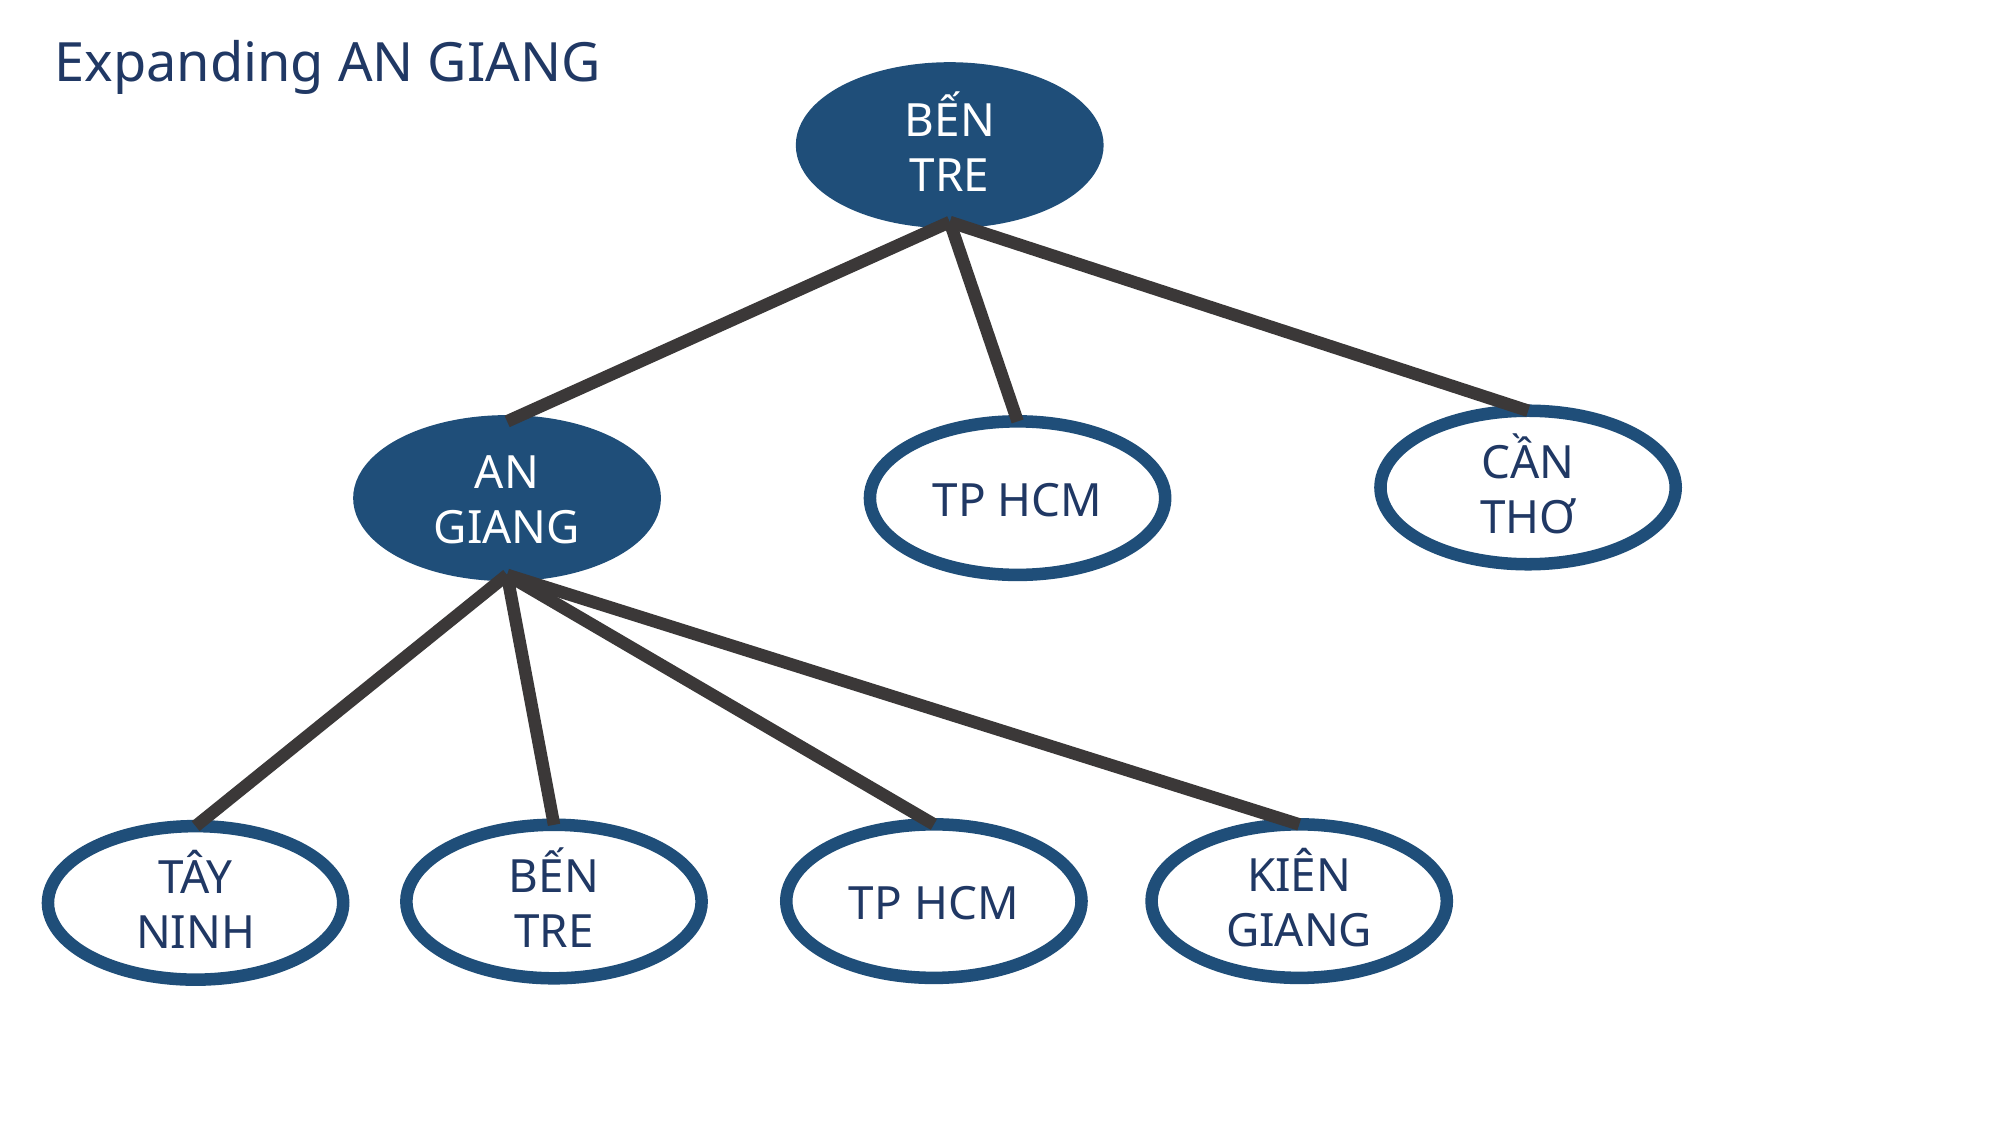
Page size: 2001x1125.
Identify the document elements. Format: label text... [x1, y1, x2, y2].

text_box TP HCM [785, 825, 1083, 979]
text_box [507, 574, 555, 825]
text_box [555, 574, 1300, 825]
text_box KIÊN GIANG [1150, 823, 1448, 979]
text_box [950, 411, 1018, 422]
text_box CẦN THƠ [1379, 409, 1677, 566]
text_box TÂY NINH [46, 825, 345, 981]
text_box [507, 222, 950, 422]
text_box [949, 222, 1529, 411]
text_box TP HCM [868, 420, 1167, 574]
text_box BẾN TRE [405, 825, 703, 980]
list Expanding AN GIANG [39, 27, 1947, 118]
text_box AN GIANG [358, 420, 656, 574]
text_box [195, 574, 508, 827]
text_box BẾN TRE [801, 118, 1099, 222]
